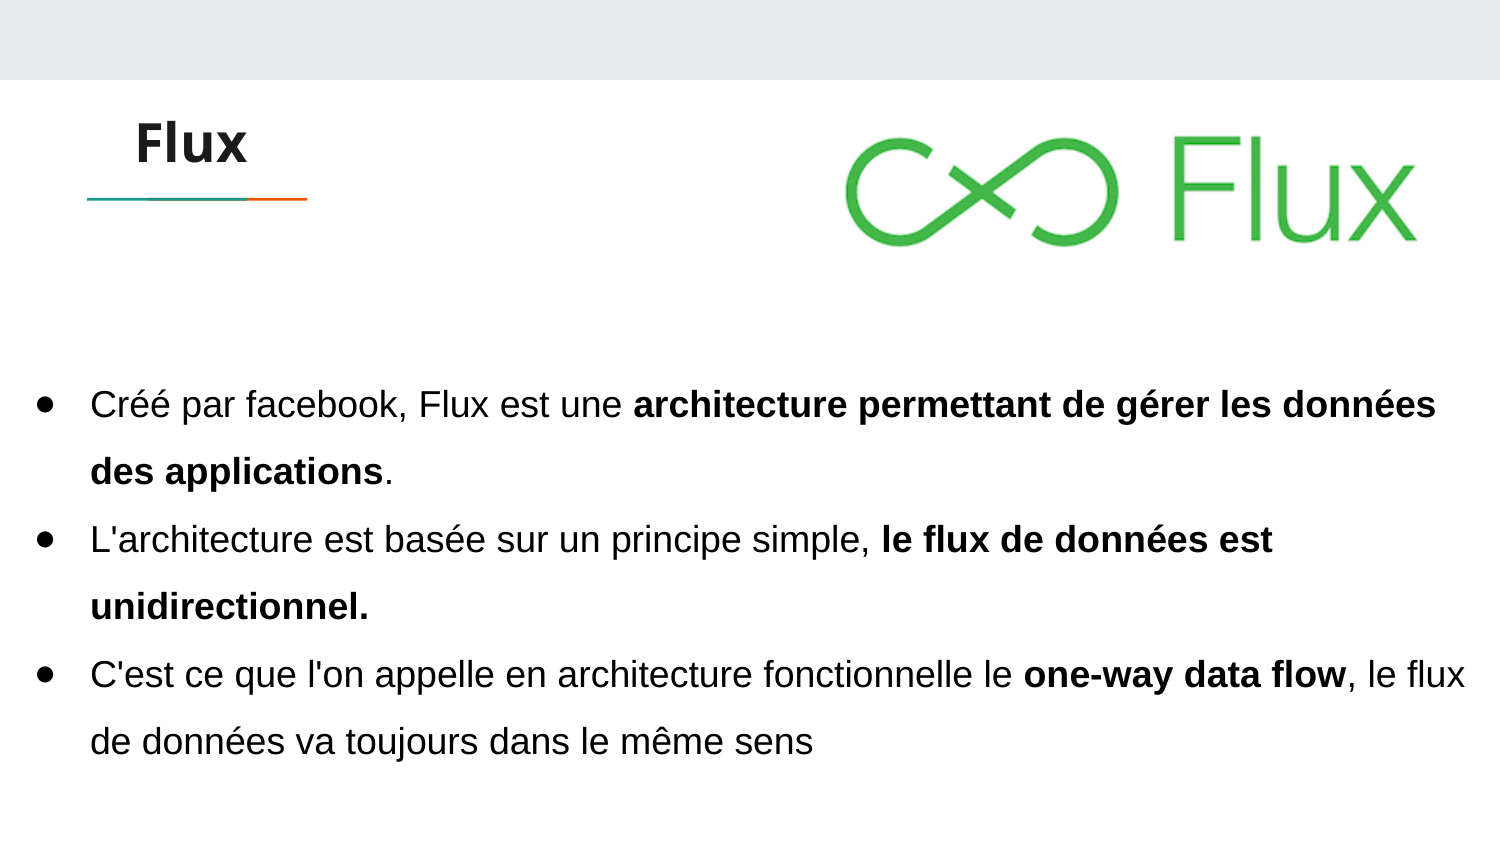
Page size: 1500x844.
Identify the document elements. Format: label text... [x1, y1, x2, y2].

picture [824, 81, 1451, 295]
list Créé par facebook, Flux est une architecture permettant de gérer les données des applications. L'architecture est basée sur un principe simple, le flux de données est unidirectionnel. C'est ce que l'on appelle en architecture fonctionnelle le one-way data flow, le flux de données va toujours dans le même sens [0, 342, 1500, 826]
title Flux [119, 92, 819, 181]
